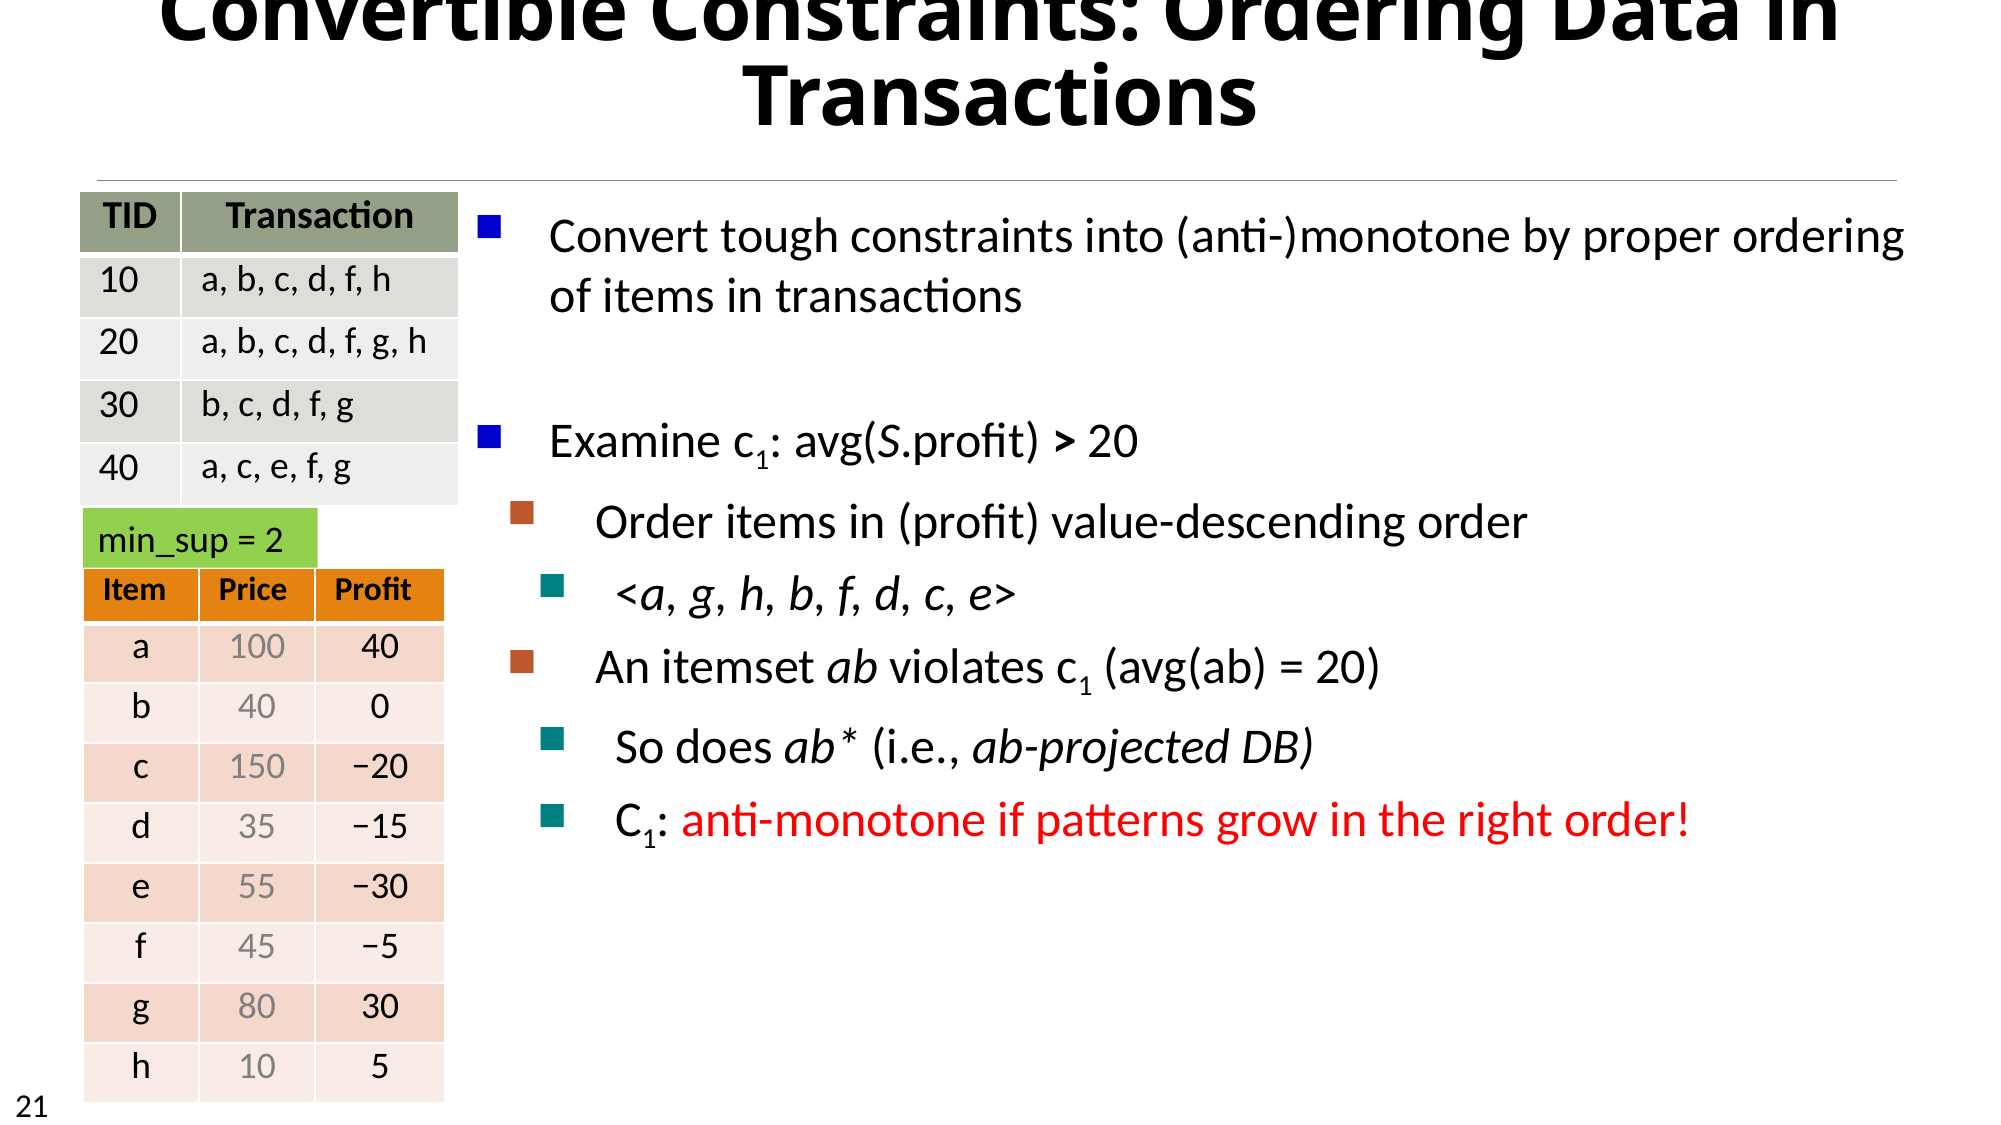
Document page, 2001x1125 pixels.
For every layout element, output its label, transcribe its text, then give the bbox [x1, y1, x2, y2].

table_header Transaction [182, 192, 458, 252]
table_cell e [84, 864, 198, 922]
table_cell b, c, d, f, g [182, 381, 458, 442]
table_header Price [200, 569, 314, 621]
list Convert tough constraints into (anti-)monotone by proper ordering of items in transactions Examine c1: avg(S.profit) > 20 Order items in (profit) value-descending order <a, g, h, b, f, d, c, e> An itemset ab violates c1 (avg(ab) = 20) So does ab* (i.e., ab-projected DB) C1: anti-monotone if patterns grow in the right order! [459, 194, 1964, 1057]
table_cell 40 [200, 684, 314, 742]
table_cell h [84, 1044, 198, 1102]
table_header Profit [316, 569, 444, 621]
title Convertible Constraints: Ordering Data in Transactions [0, 62, 2000, 150]
table_cell a [84, 626, 198, 682]
table_cell 80 [200, 984, 314, 1042]
table_cell −5 [316, 924, 444, 982]
table_cell 10 [80, 258, 180, 317]
table_cell a, b, c, d, f, h [182, 258, 458, 317]
table_cell 30 [316, 984, 444, 1042]
table_cell 0 [316, 684, 444, 742]
table_cell −15 [316, 804, 444, 862]
table_cell c [84, 744, 198, 802]
table_cell 20 [80, 319, 180, 379]
table_cell −30 [316, 864, 444, 922]
table_cell d [84, 804, 198, 862]
table_cell −20 [316, 744, 444, 802]
table_cell 40 [316, 626, 444, 682]
text_box min_sup = 2 [82, 507, 318, 568]
table_cell 30 [80, 381, 180, 442]
table_cell 10 [200, 1044, 314, 1102]
table_cell 45 [200, 924, 314, 982]
table_header Item [84, 569, 198, 621]
table_cell g [84, 984, 198, 1042]
table_cell 100 [200, 626, 314, 682]
table_cell a, b, c, d, f, g, h [182, 319, 458, 379]
table_cell 55 [200, 864, 314, 922]
table_cell 40 [80, 444, 180, 505]
table_cell a, c, e, f, g [182, 444, 458, 505]
table_cell 150 [200, 744, 314, 802]
table_header TID [80, 192, 180, 252]
table_cell 35 [200, 804, 314, 862]
table_cell b [84, 684, 198, 742]
table_cell 5 [316, 1044, 444, 1102]
table_cell f [84, 924, 198, 982]
